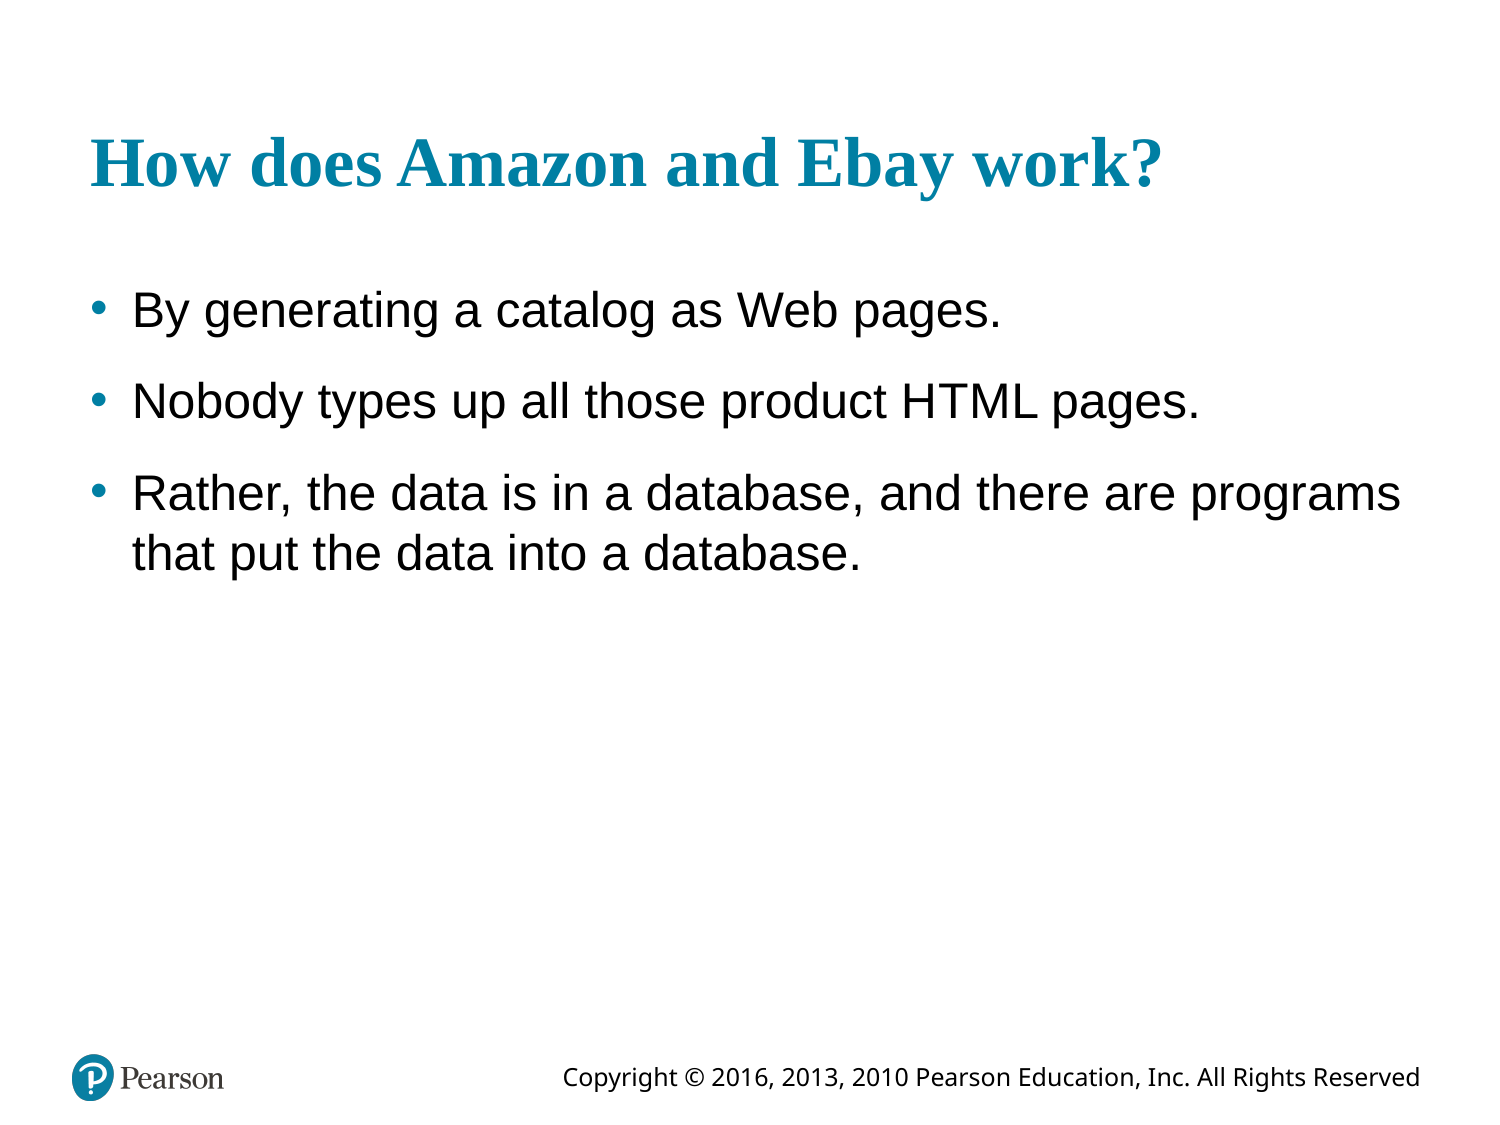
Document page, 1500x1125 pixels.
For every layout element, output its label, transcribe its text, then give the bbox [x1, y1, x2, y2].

picture [72, 1054, 88, 1070]
title How does Amazon and Ebay work? [75, 35, 1425, 216]
picture [80, 1063, 106, 1088]
list By generating a catalog as Web pages. Nobody types up all those product H T M L pages. Rather, the data is in a database, and there are programs that put the data into a database. [75, 262, 1425, 1005]
picture [72, 1087, 83, 1101]
picture [98, 1054, 224, 1101]
